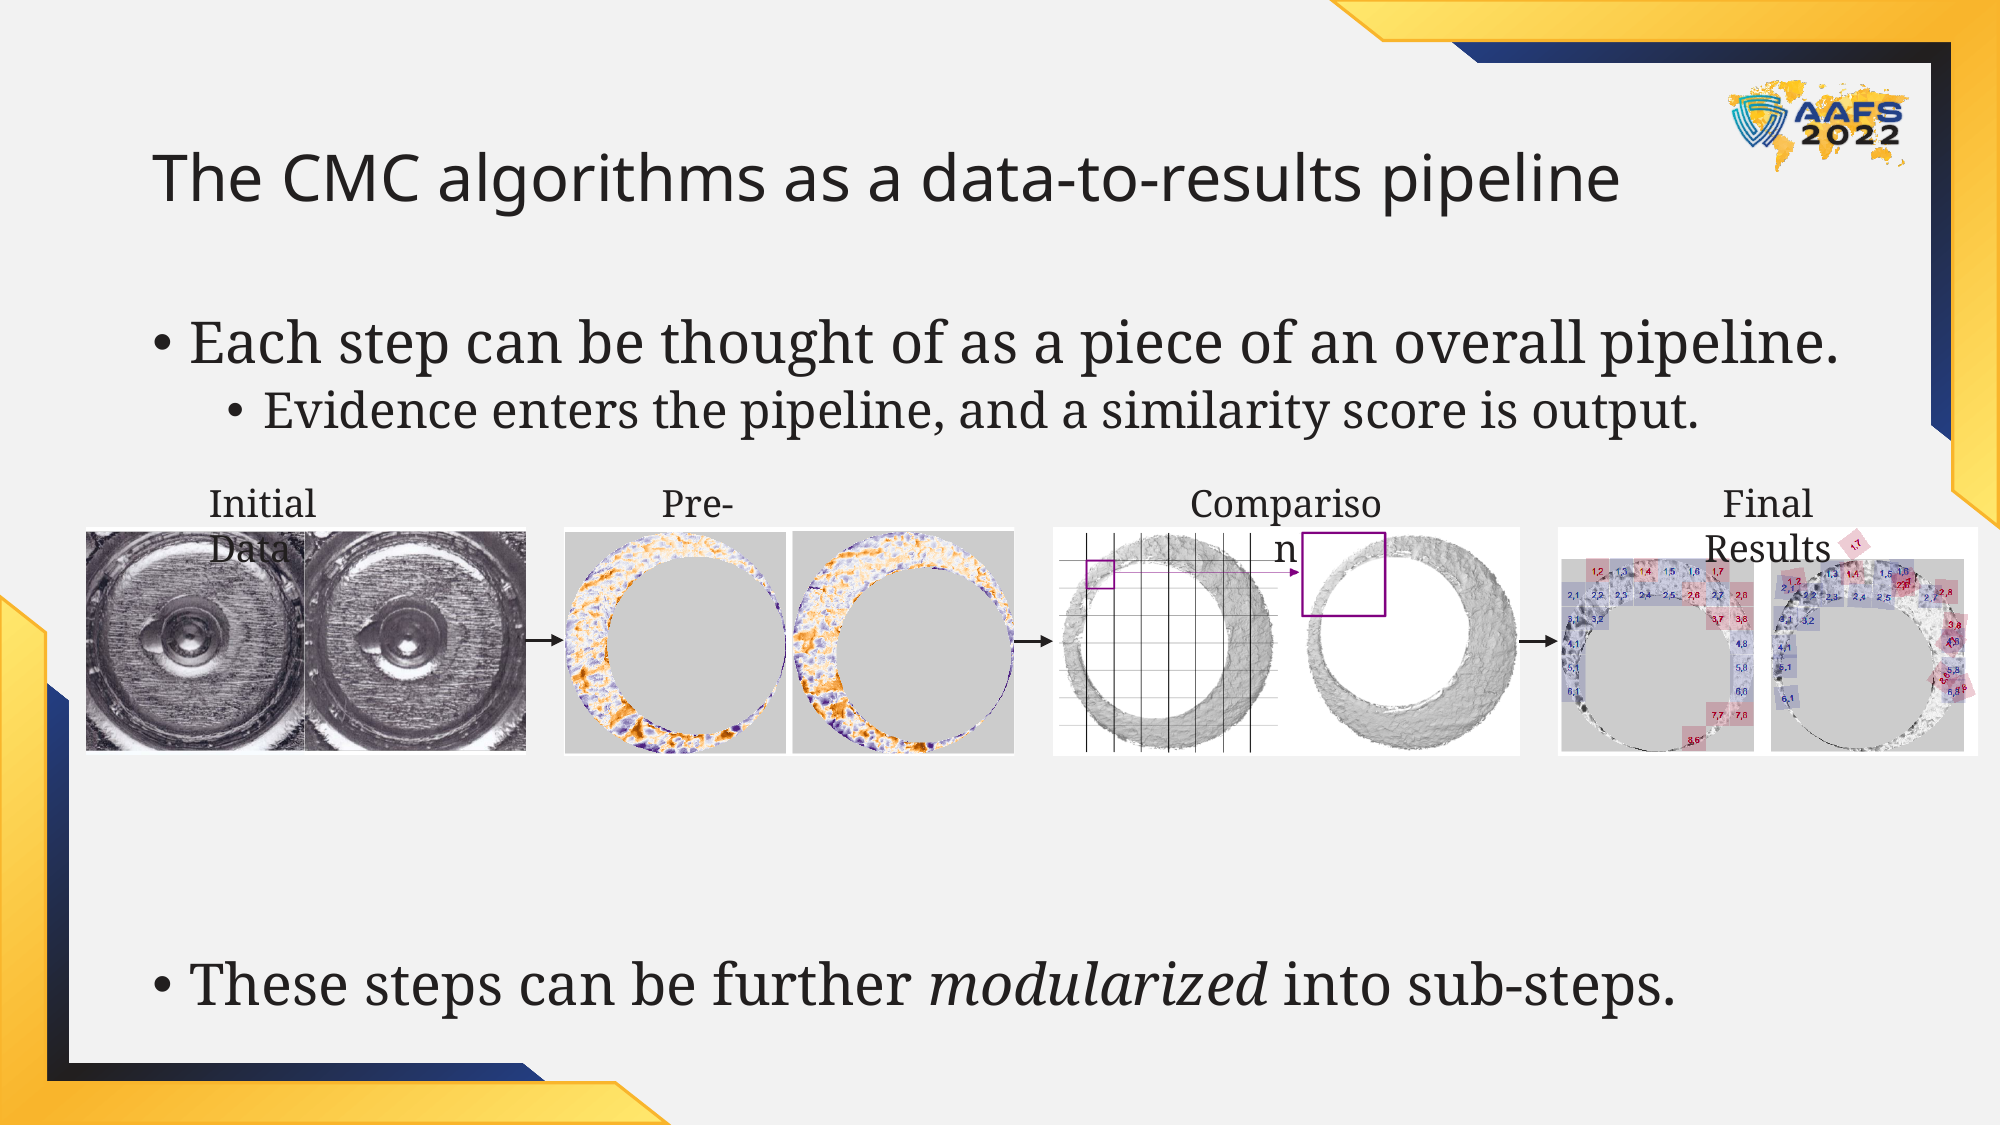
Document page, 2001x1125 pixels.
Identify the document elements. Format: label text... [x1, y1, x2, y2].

picture [1707, 63, 1930, 188]
title The CMC algorithms as a data-to-results pipeline [137, 71, 1722, 289]
list Each step can be thought of as a piece of an overall pipeline. Evidence enters the pipeline, and a similarity score is output. These steps can be further modularized into sub-steps. [137, 756, 1863, 1054]
list Each step can be thought of as a piece of an overall pipeline. Evidence enters the pipeline, and a similarity score is output. These steps can be further modularized into sub-steps. [137, 306, 1863, 472]
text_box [86, 472, 1979, 756]
